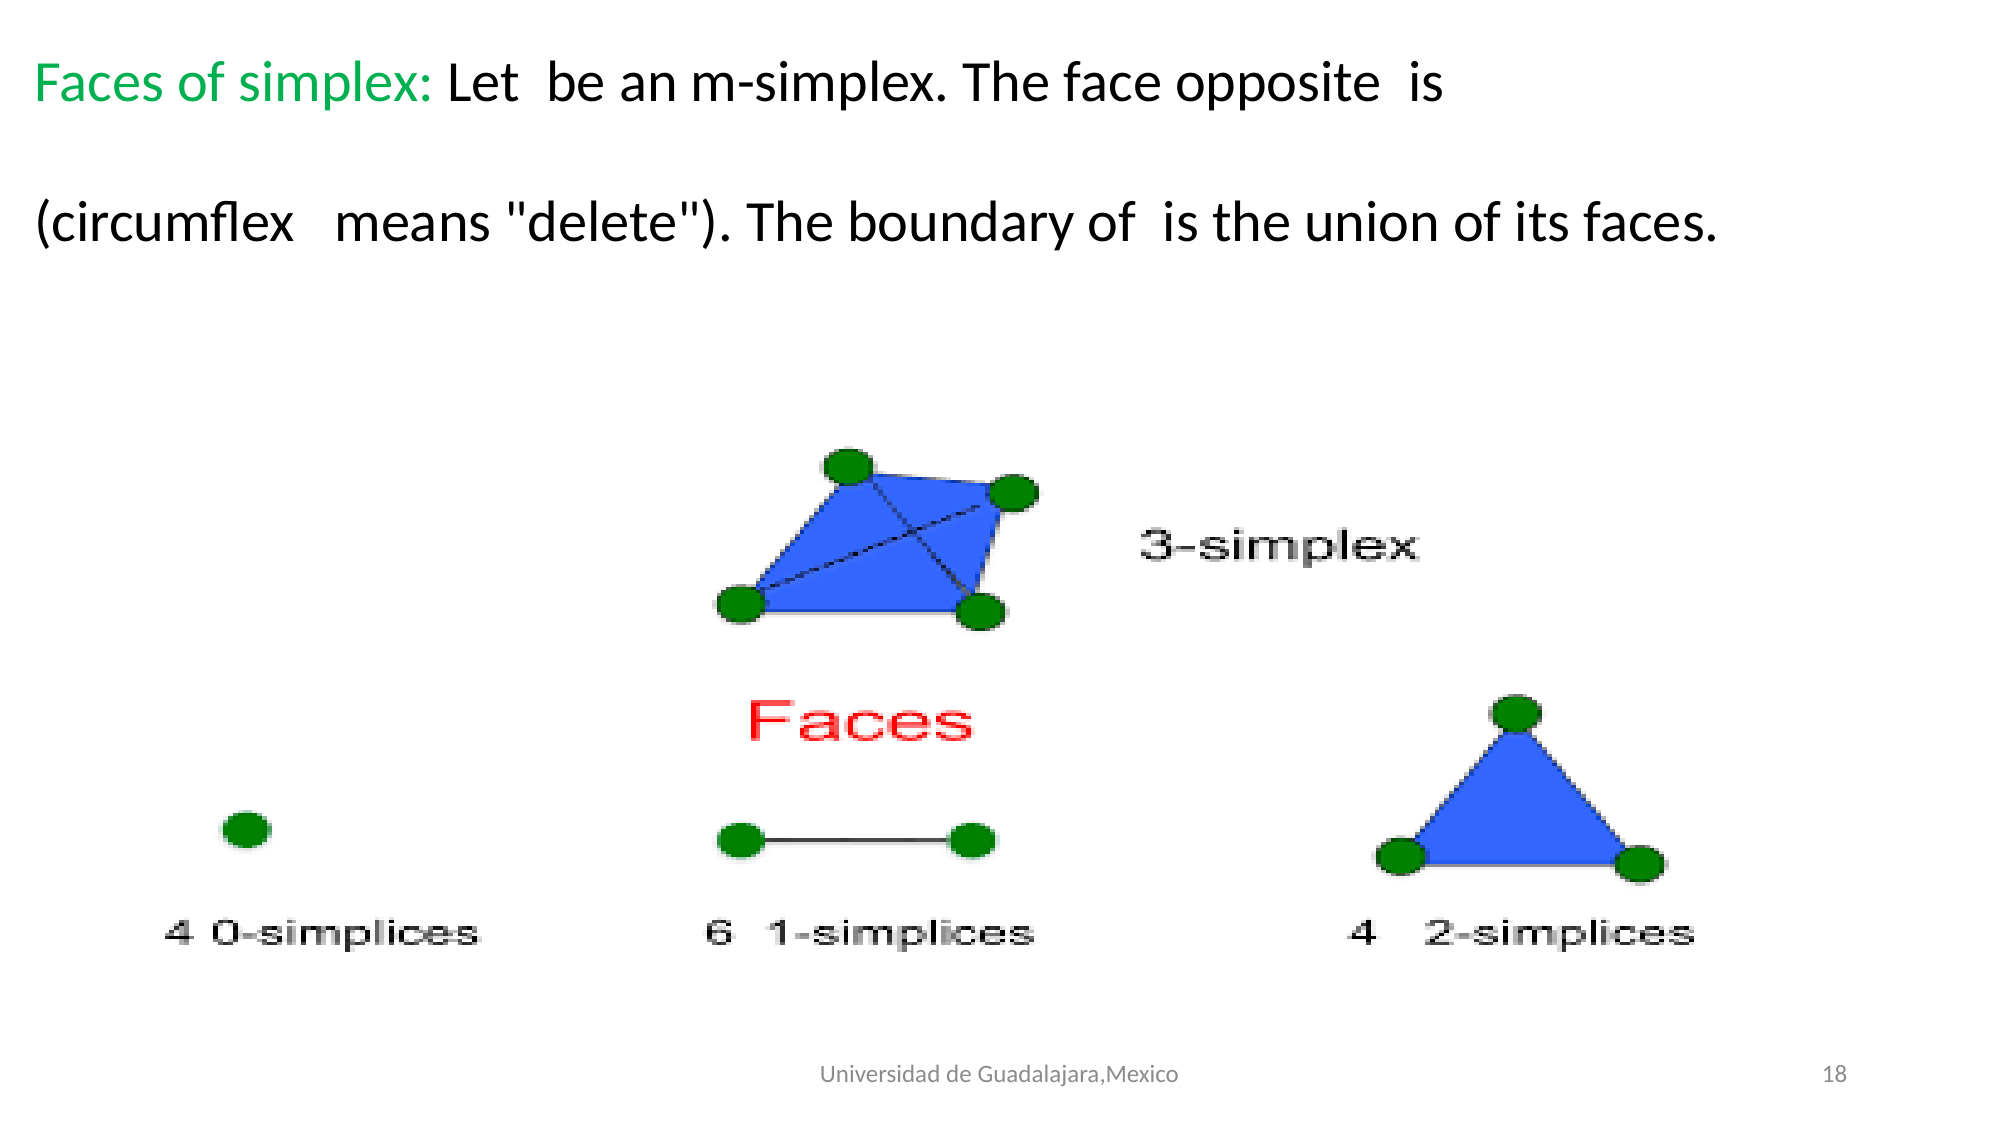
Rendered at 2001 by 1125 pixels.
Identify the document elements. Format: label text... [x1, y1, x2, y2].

footer Universidad de Guadalajara,Mexico [662, 1042, 1338, 1103]
slide_number 18 [1412, 1042, 1863, 1103]
picture [165, 446, 1694, 952]
